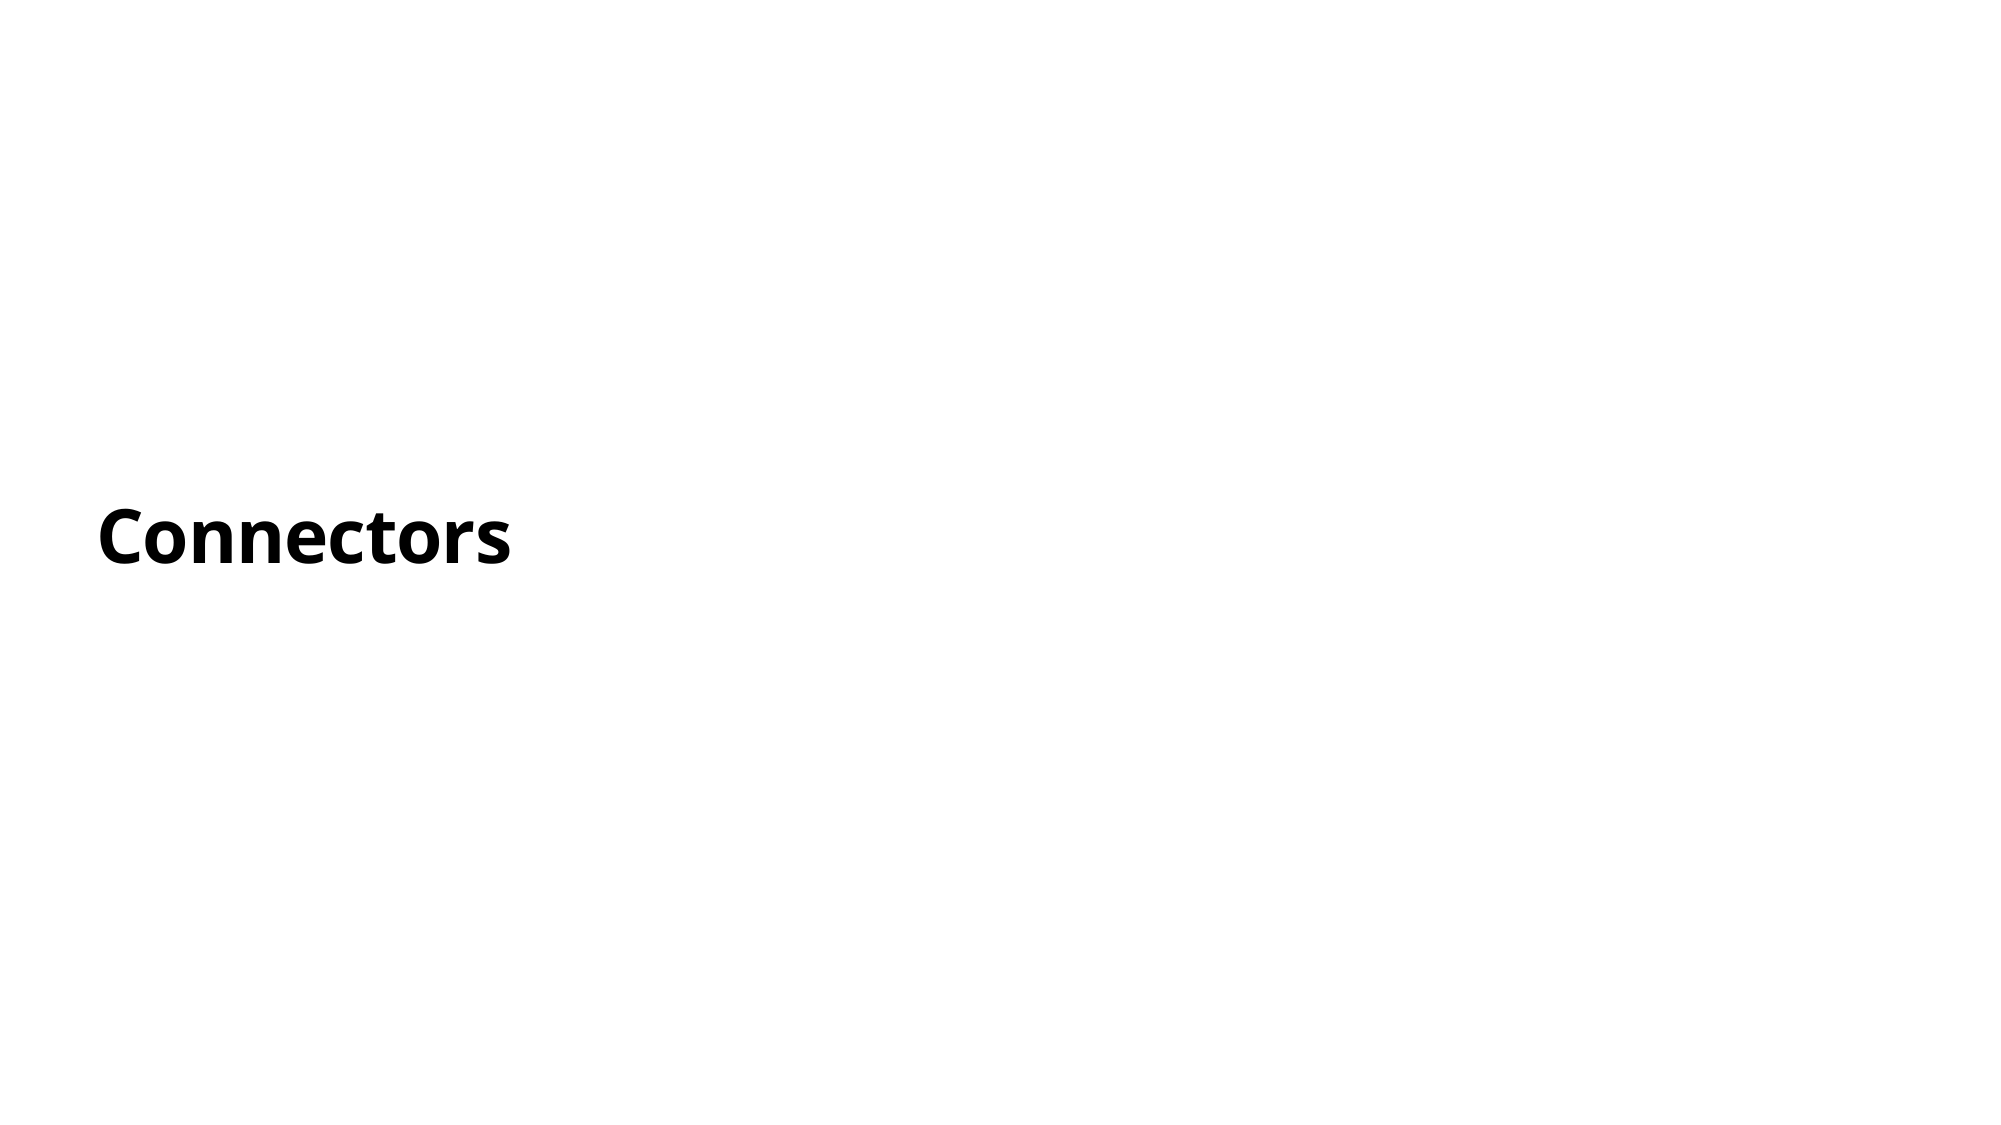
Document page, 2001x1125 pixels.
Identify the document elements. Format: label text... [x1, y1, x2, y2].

title Connectors [96, 498, 1111, 580]
